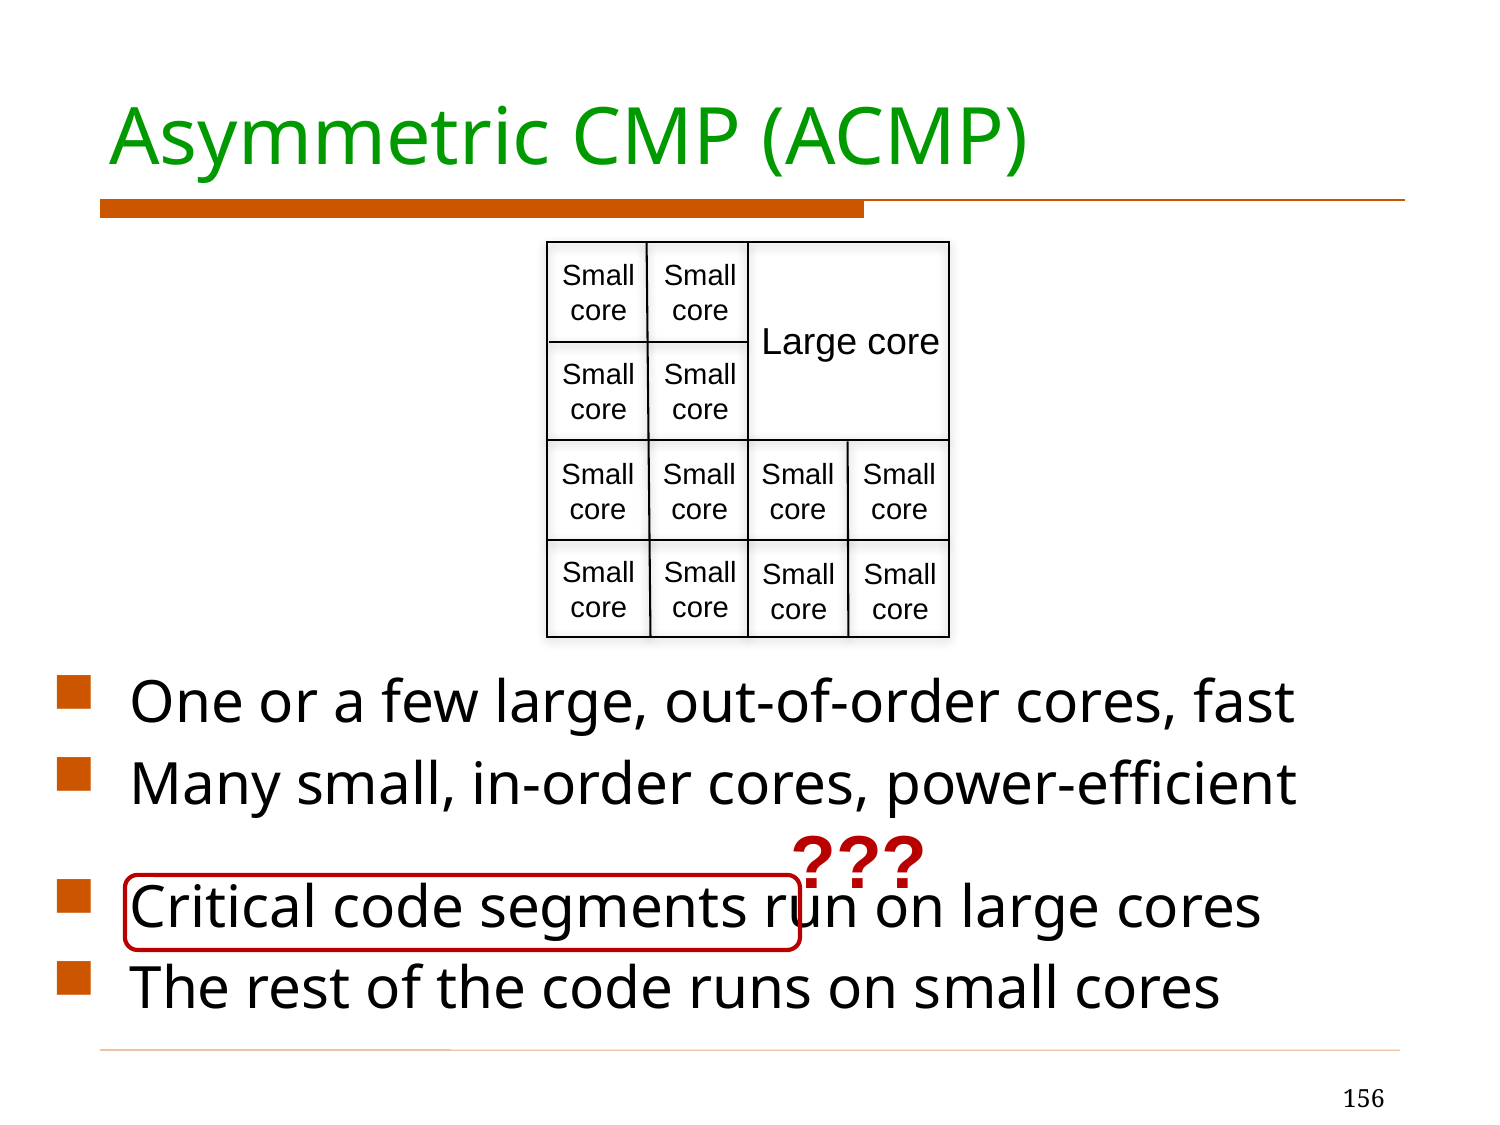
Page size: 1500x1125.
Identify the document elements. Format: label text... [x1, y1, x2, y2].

list One or a few large, out-of-order cores, fast Many small, in-order cores, power-efficient Critical code segments run on large cores The rest of the code runs on small cores [37, 657, 1450, 1038]
title Asymmetric CMP (ACMP) [94, 50, 1407, 188]
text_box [545, 241, 957, 638]
text_box [122, 872, 803, 953]
slide_number 156 [1074, 1074, 1401, 1103]
text_box ??? [775, 806, 943, 912]
